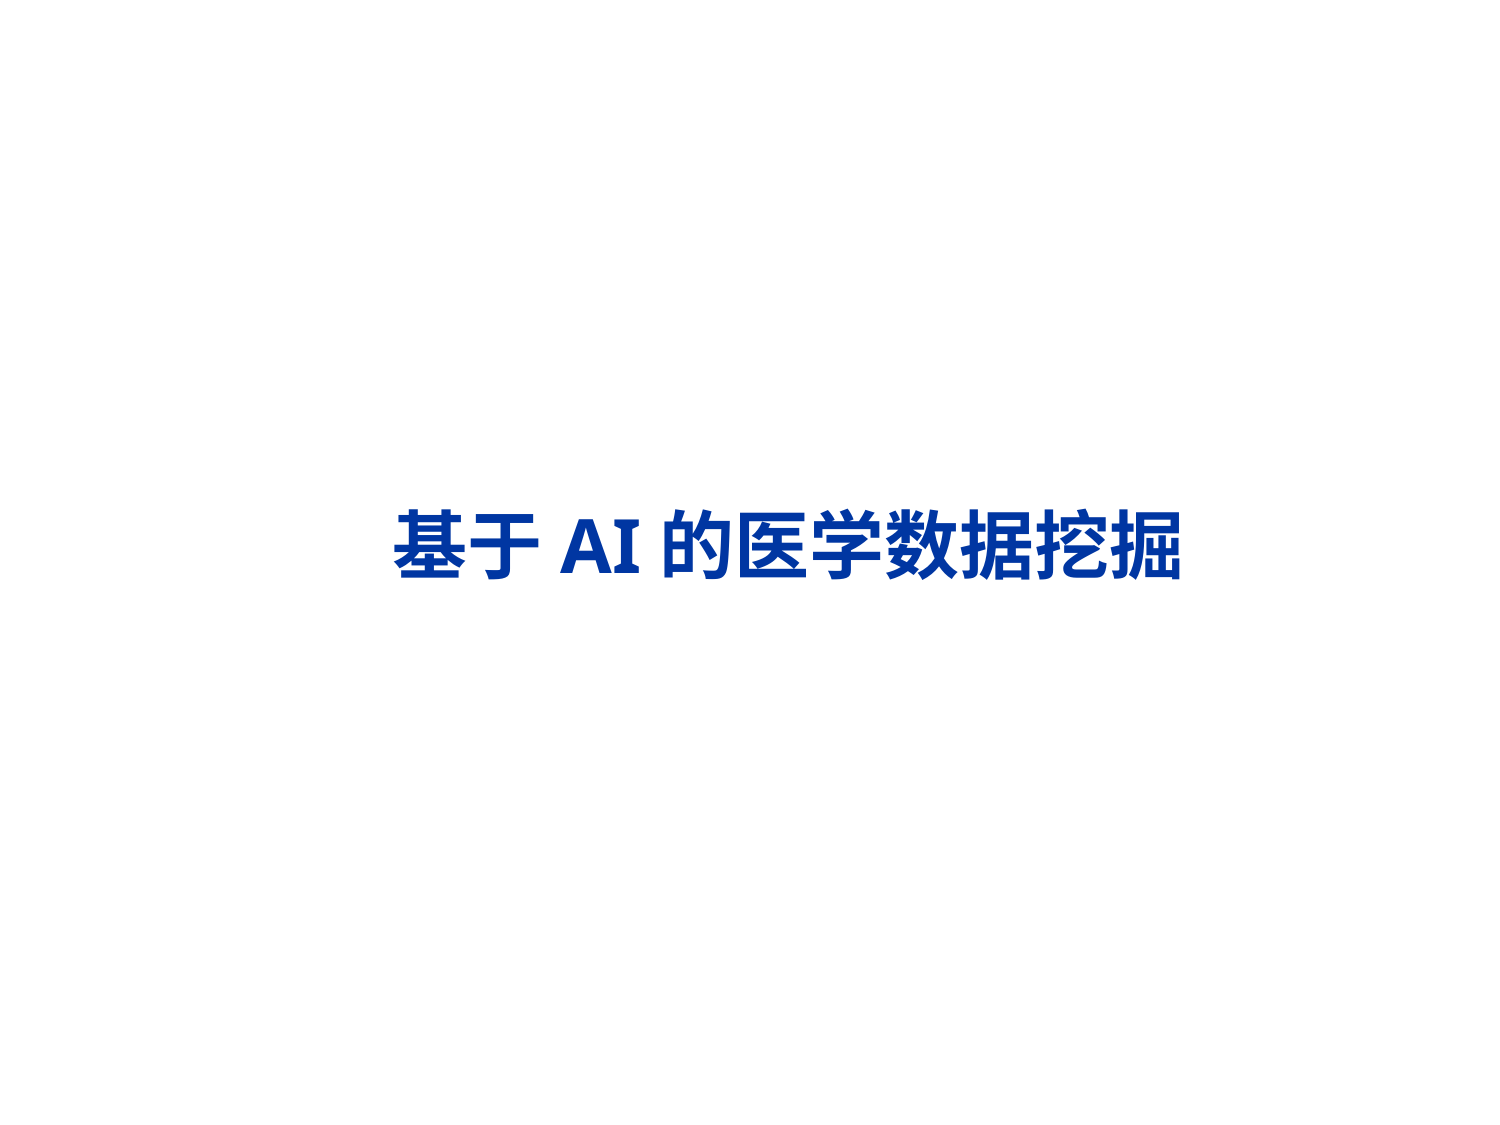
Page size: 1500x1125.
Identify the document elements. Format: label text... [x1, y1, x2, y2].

text_box 基于AI的医学数据挖掘 [123, 491, 1454, 667]
